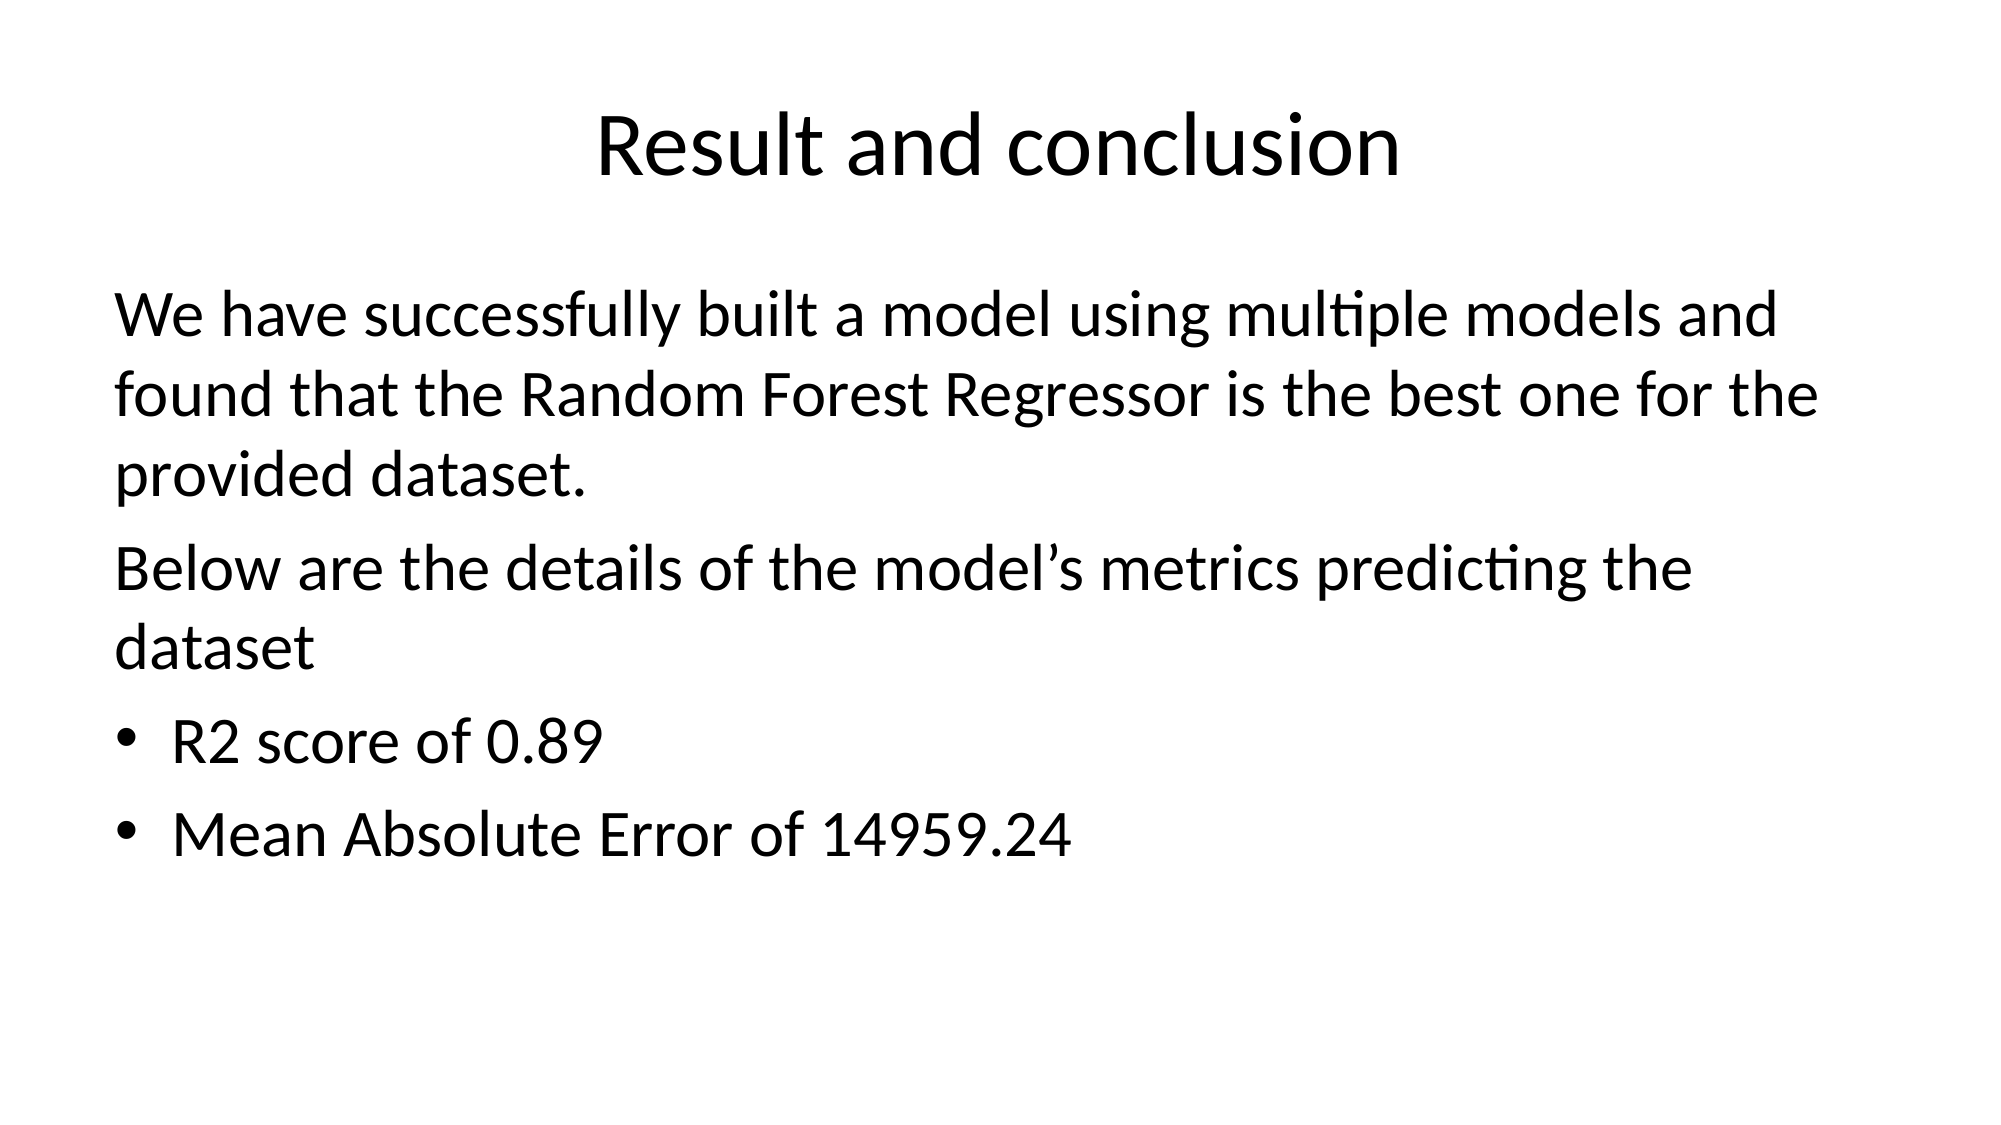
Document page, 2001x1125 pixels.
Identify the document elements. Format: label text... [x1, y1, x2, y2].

list We have successfully built a model using multiple models and found that the Random Forest Regressor is the best one for the provided dataset. Below are the details of the model’s metrics predicting the dataset R2 score of 0.89 Mean Absolute Error of 14959.24 [99, 262, 1900, 1005]
title Result and conclusion [99, 45, 1900, 233]
